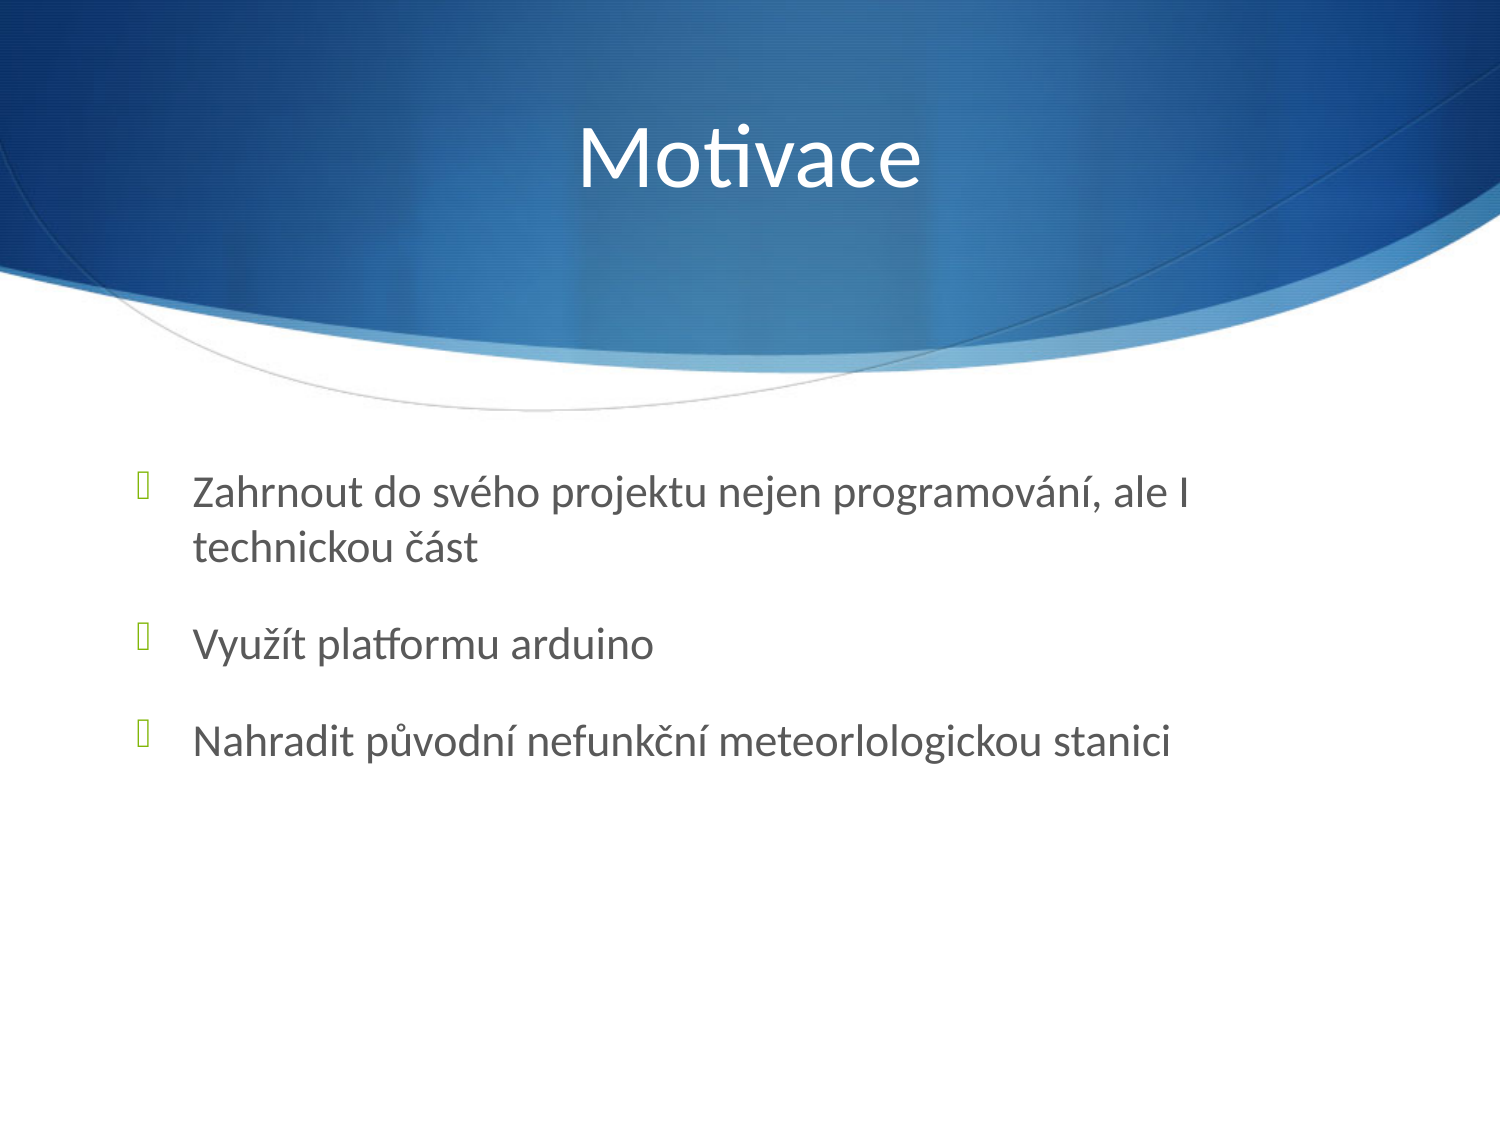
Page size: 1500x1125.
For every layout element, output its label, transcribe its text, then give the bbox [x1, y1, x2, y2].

picture [0, 0, 1500, 1125]
list Zahrnout do svého projektu nejen programování, ale I technickou část Využít platformu arduino Nahradit původní nefunkční meteorlologickou stanici [121, 454, 1379, 991]
title Motivace [75, 56, 1425, 245]
